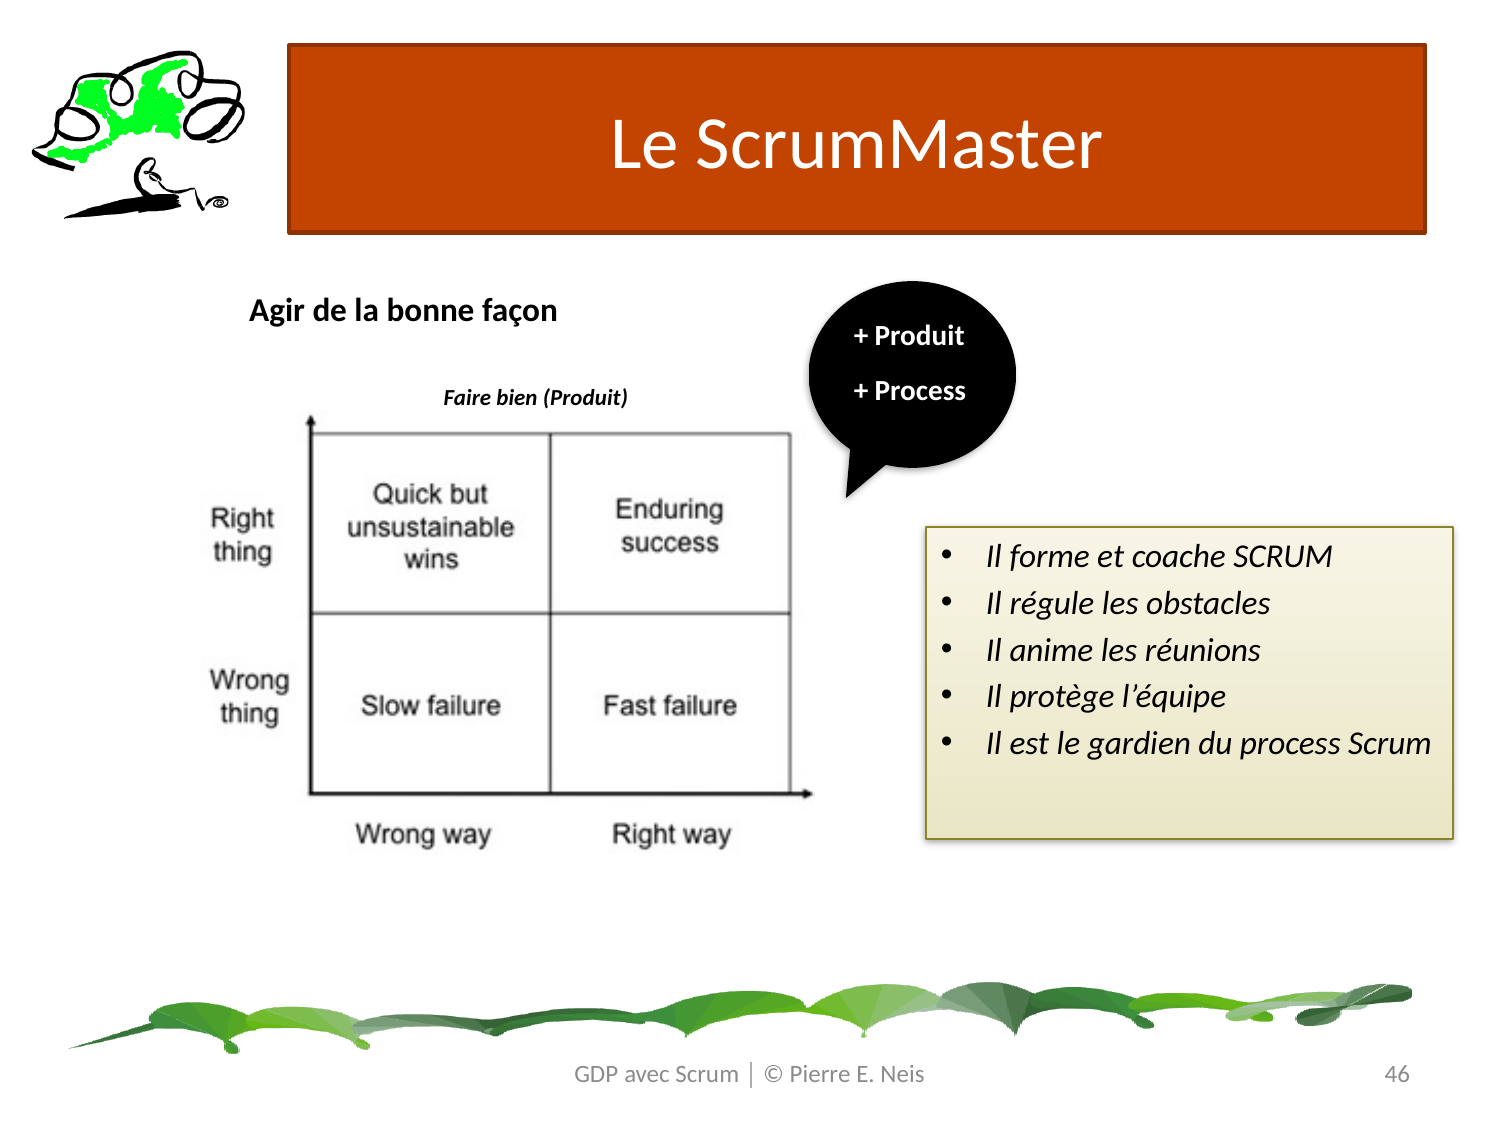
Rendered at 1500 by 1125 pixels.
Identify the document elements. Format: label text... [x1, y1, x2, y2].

text_box Faire bien (Produit) [339, 375, 733, 408]
slide_number 46 [1074, 1042, 1425, 1103]
footer GDP avec Scrum │ © Pierre E. Neis [512, 1042, 988, 1103]
picture [0, 42, 260, 231]
picture [198, 409, 816, 856]
list Il forme et coache SCRUM Il régule les obstacles Il anime les réunions Il protège l’équipe Il est le gardien du process Scrum [925, 526, 1454, 840]
title Le ScrumMaster [287, 43, 1427, 235]
text_box + Produit + Process [808, 281, 1017, 499]
picture [53, 975, 1419, 1061]
text_box Agir de la bonne façon [234, 281, 835, 336]
